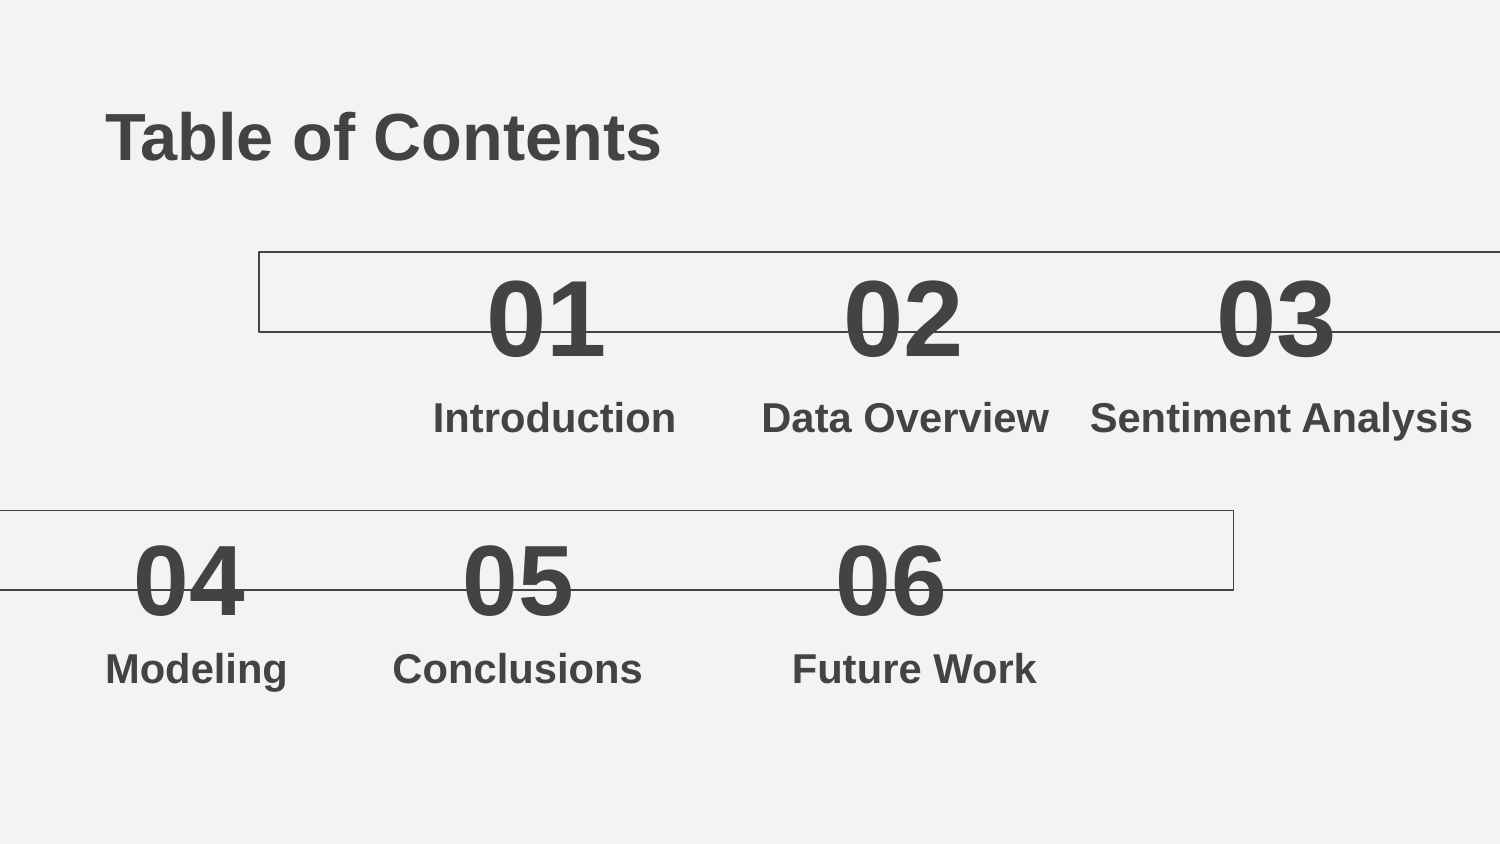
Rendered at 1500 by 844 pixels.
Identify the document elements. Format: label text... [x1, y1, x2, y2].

title 01 [333, 265, 622, 361]
title 06 [820, 527, 1109, 623]
title Conclusions [377, 612, 701, 708]
title Modeling [89, 612, 377, 708]
title 02 [691, 265, 980, 361]
title Introduction [348, 361, 621, 456]
title 05 [447, 527, 736, 623]
title 04 [118, 527, 407, 623]
title 03 [1064, 265, 1353, 361]
title Sentiment Analysis [1065, 360, 1489, 456]
title Future Work [776, 612, 1141, 708]
title Data Overview [621, 360, 1065, 456]
title Table of Contents [89, 79, 1042, 235]
